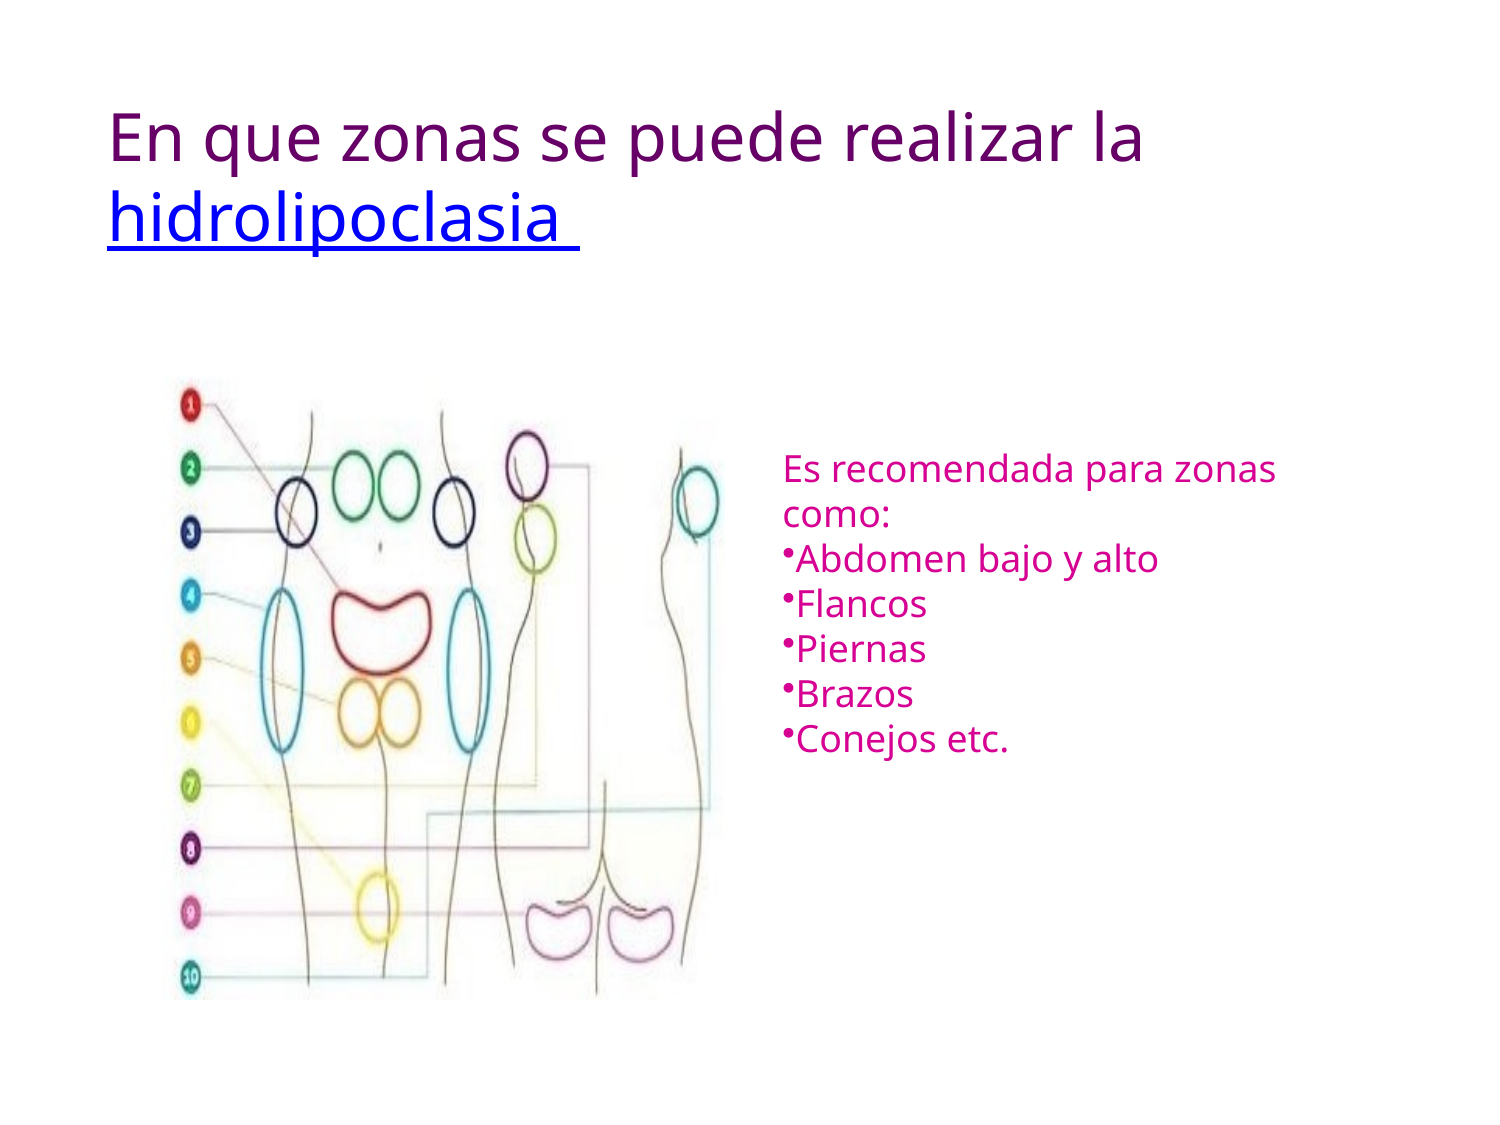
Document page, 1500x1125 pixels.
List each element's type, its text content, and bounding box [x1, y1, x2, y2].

picture [162, 337, 726, 1001]
text_box En que zonas se puede realizar la hidrolipoclasia [99, 87, 1363, 273]
text_box Es recomendada para zonas como: Abdomen bajo y alto Flancos Piernas Brazos Conejos etc. [774, 437, 1363, 768]
